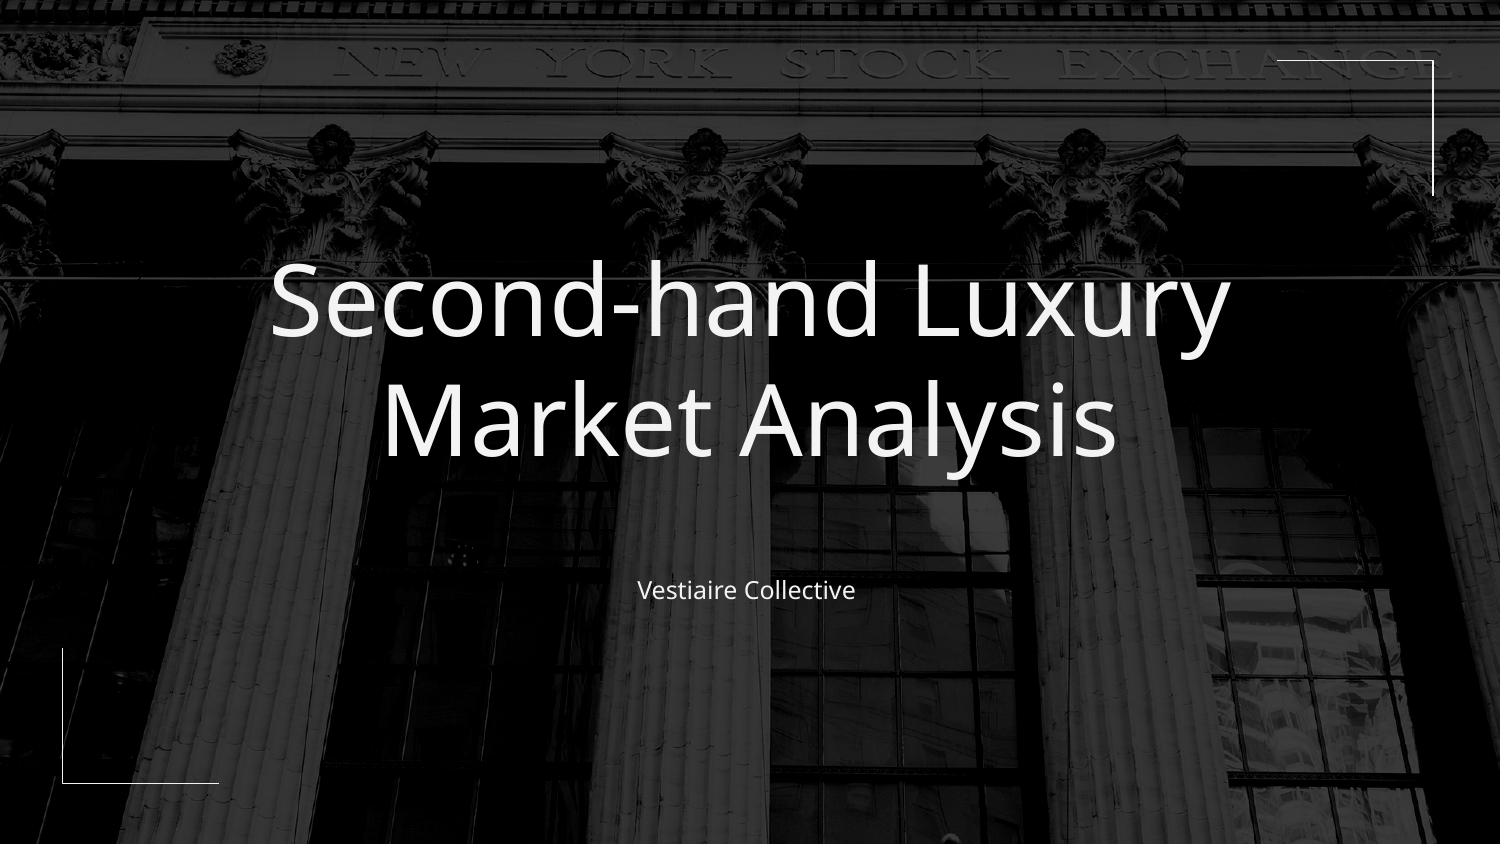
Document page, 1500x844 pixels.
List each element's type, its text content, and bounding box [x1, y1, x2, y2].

title Second-hand Luxury Market Analysis [239, 182, 1260, 531]
subtitle Vestiaire Collective [401, 560, 1099, 620]
text_box [1276, 60, 1433, 196]
text_box [62, 647, 219, 784]
picture [0, 0, 1500, 844]
